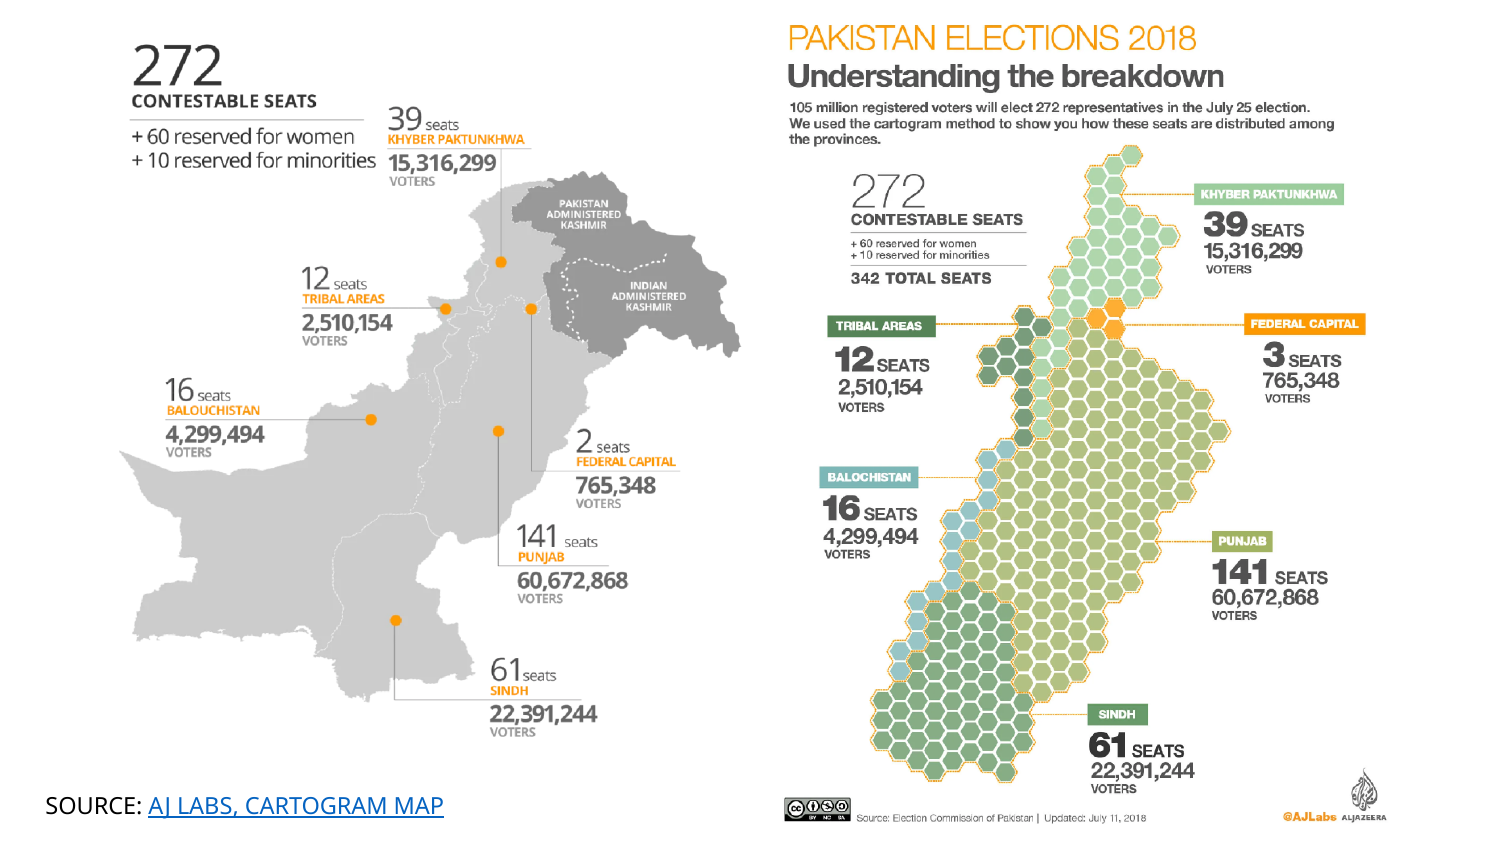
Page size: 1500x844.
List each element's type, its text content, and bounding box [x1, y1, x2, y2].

text_box SOURCE: AJ LABS, CARTOGRAM MAP [30, 789, 603, 818]
picture [100, 3, 1399, 844]
